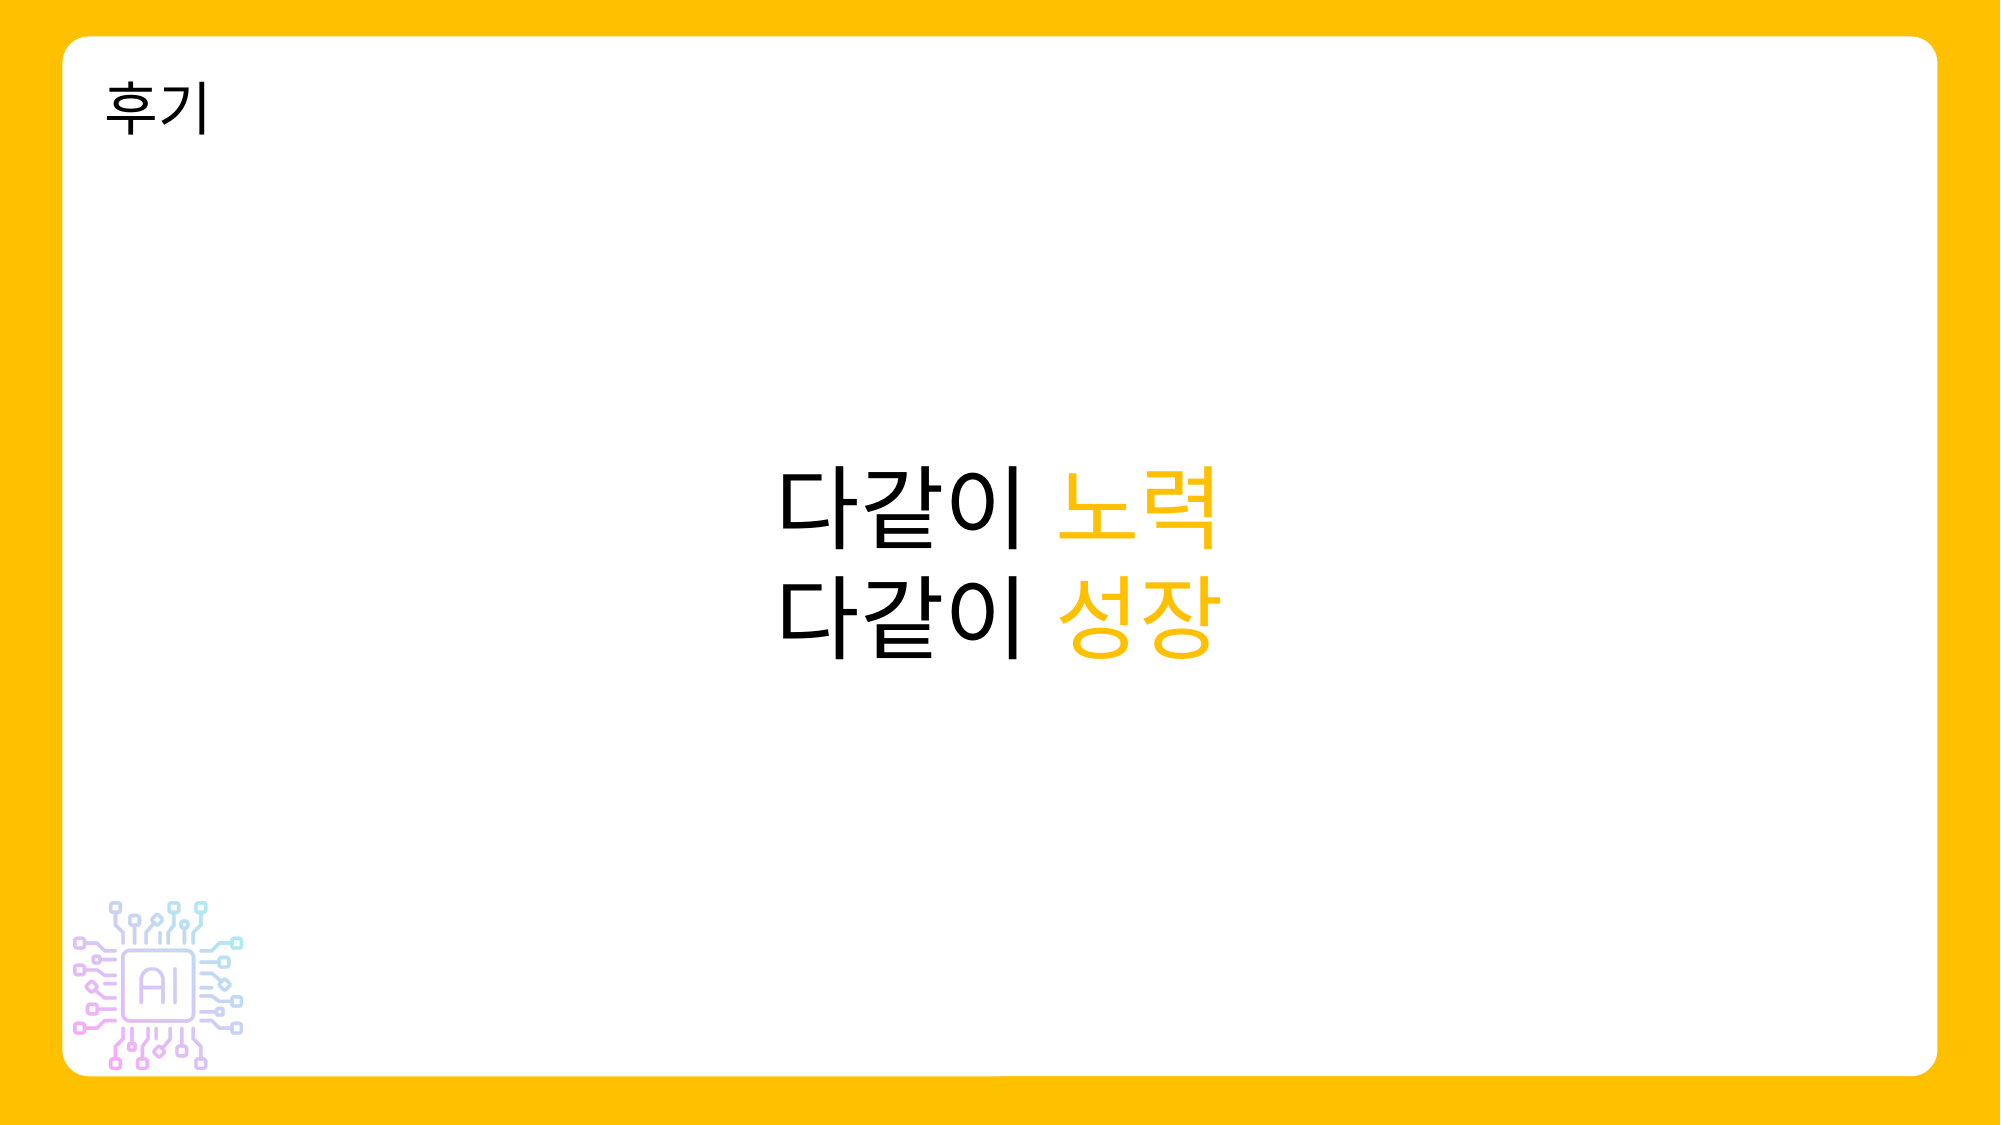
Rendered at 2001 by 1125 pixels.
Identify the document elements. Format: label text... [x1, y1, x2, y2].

picture [73, 901, 243, 1070]
text_box 다같이 노력 다같이 성장 [760, 443, 1239, 679]
text_box 가설 2. 인접한 자치구의 개수와 노선수 사이에는 관계가 있다. [61, 35, 1939, 1078]
text_box [0, 0, 2000, 1125]
text_box 후기 [90, 64, 227, 150]
